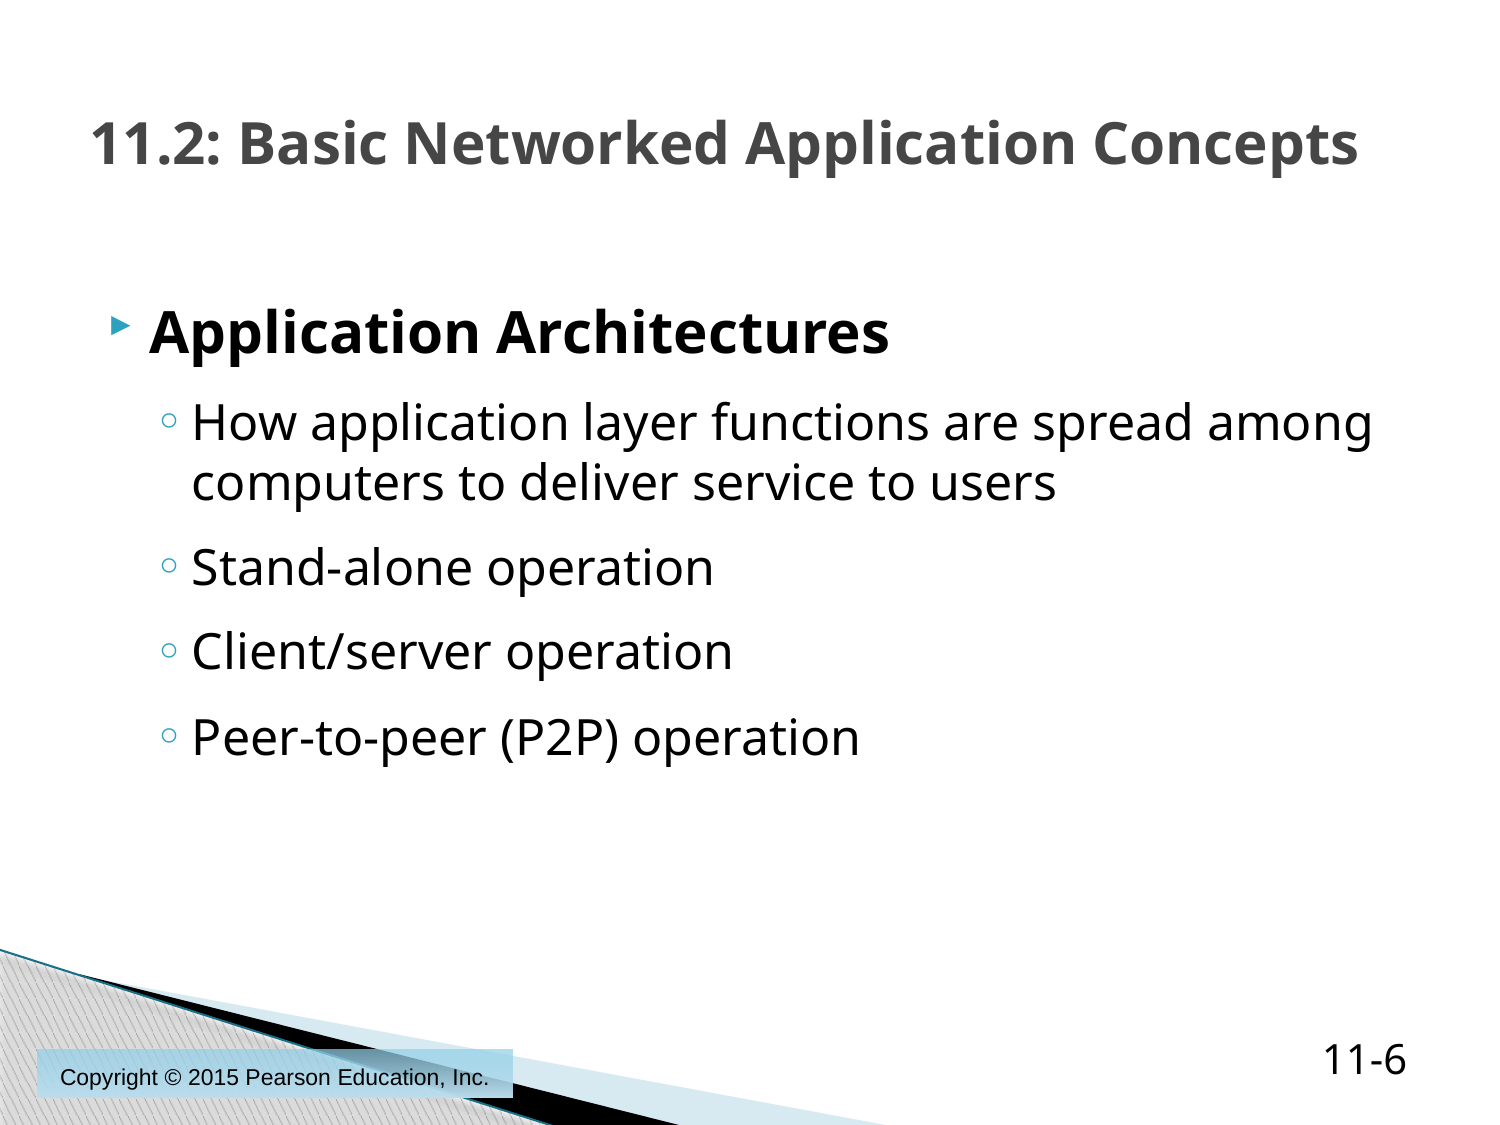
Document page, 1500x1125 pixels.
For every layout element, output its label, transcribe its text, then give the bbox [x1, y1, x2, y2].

list Application Architectures How application layer functions are spread among computers to deliver service to users Stand-alone operation Client/server operation Peer-to-peer (P2P) operation [74, 287, 1426, 986]
footer Copyright © 2015 Pearson Education, Inc. [37, 1050, 513, 1098]
slide_number 11-6 [1287, 1037, 1423, 1098]
title 11.2: Basic Networked Application Concepts [75, 70, 1425, 213]
